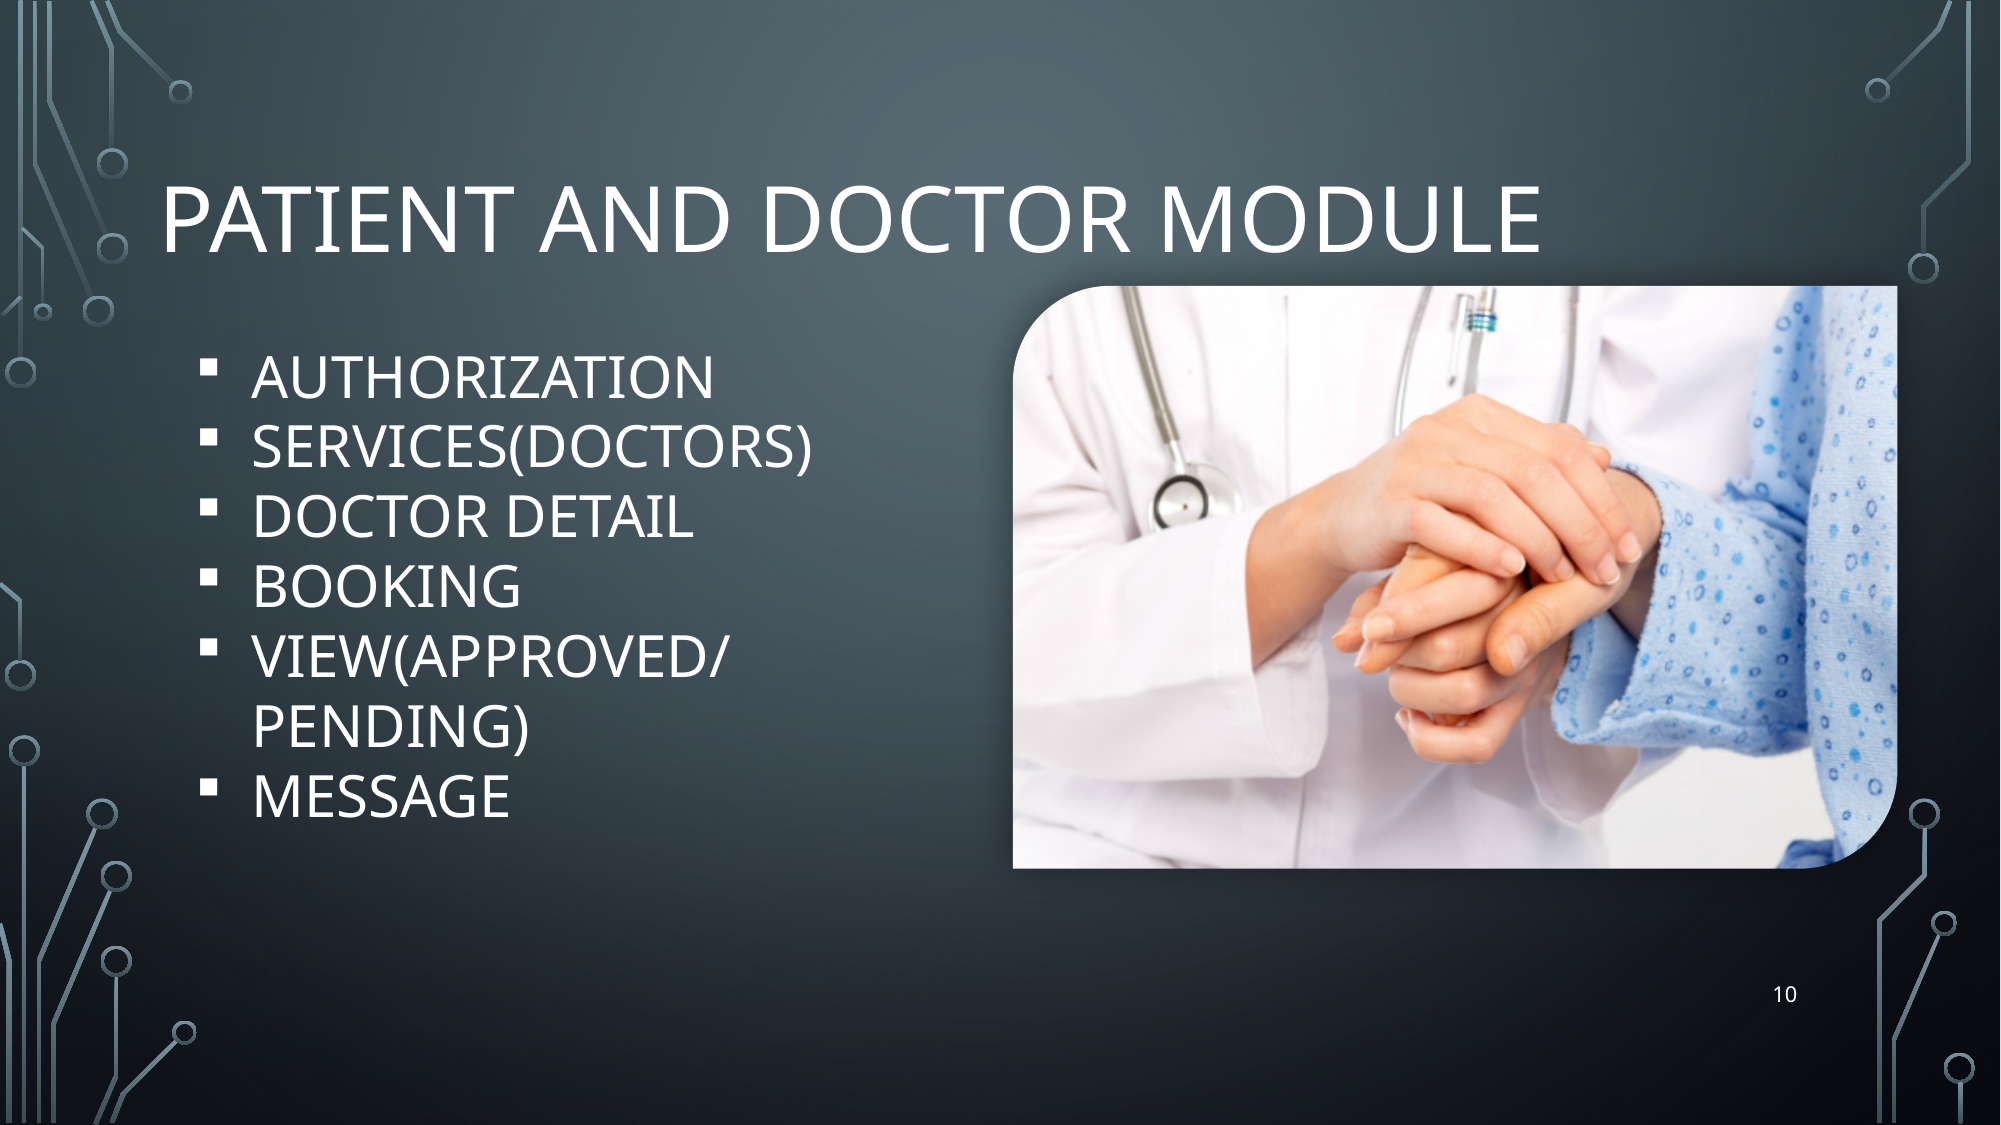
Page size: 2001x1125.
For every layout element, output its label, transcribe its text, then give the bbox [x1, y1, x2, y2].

title PATIENT AND DOCTOR MODULE [143, 101, 1769, 344]
slide_number 10 [1685, 965, 1813, 1025]
picture [1012, 285, 1898, 869]
text_box AUTHORIZATION SERVICES(DOCTORS) DOCTOR DETAIL BOOKING VIEW(APPROVED/PENDING) MESSAGE [180, 332, 954, 952]
